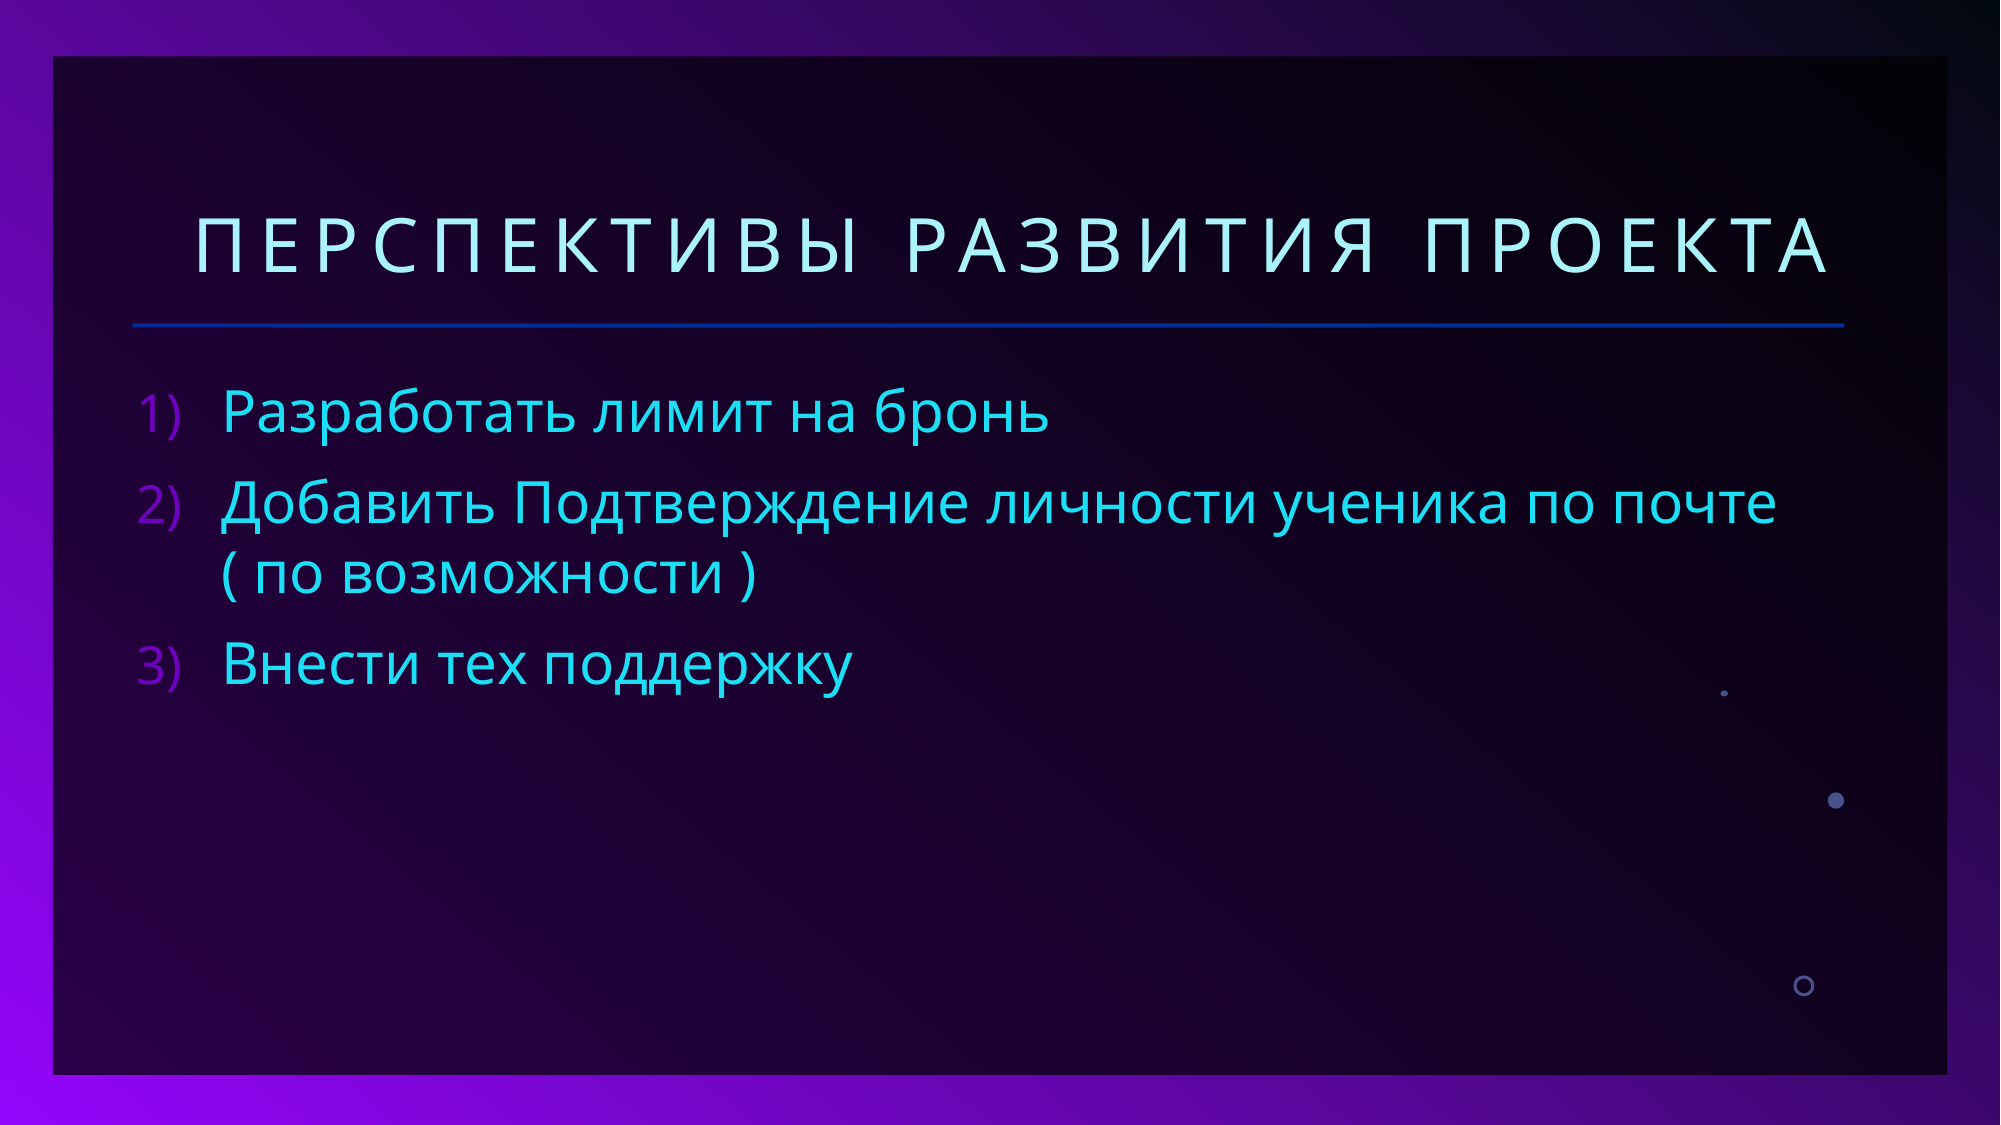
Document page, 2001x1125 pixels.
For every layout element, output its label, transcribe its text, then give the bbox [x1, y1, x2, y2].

list Разработать лимит на бронь Добавить Подтверждение личности ученика по почте ( по возможности ) Внести тех поддержку [121, 366, 1869, 978]
title ПЕРСПЕКТИВЫ РАЗВИТИЯ ПРОЕКТА [121, 78, 1845, 297]
